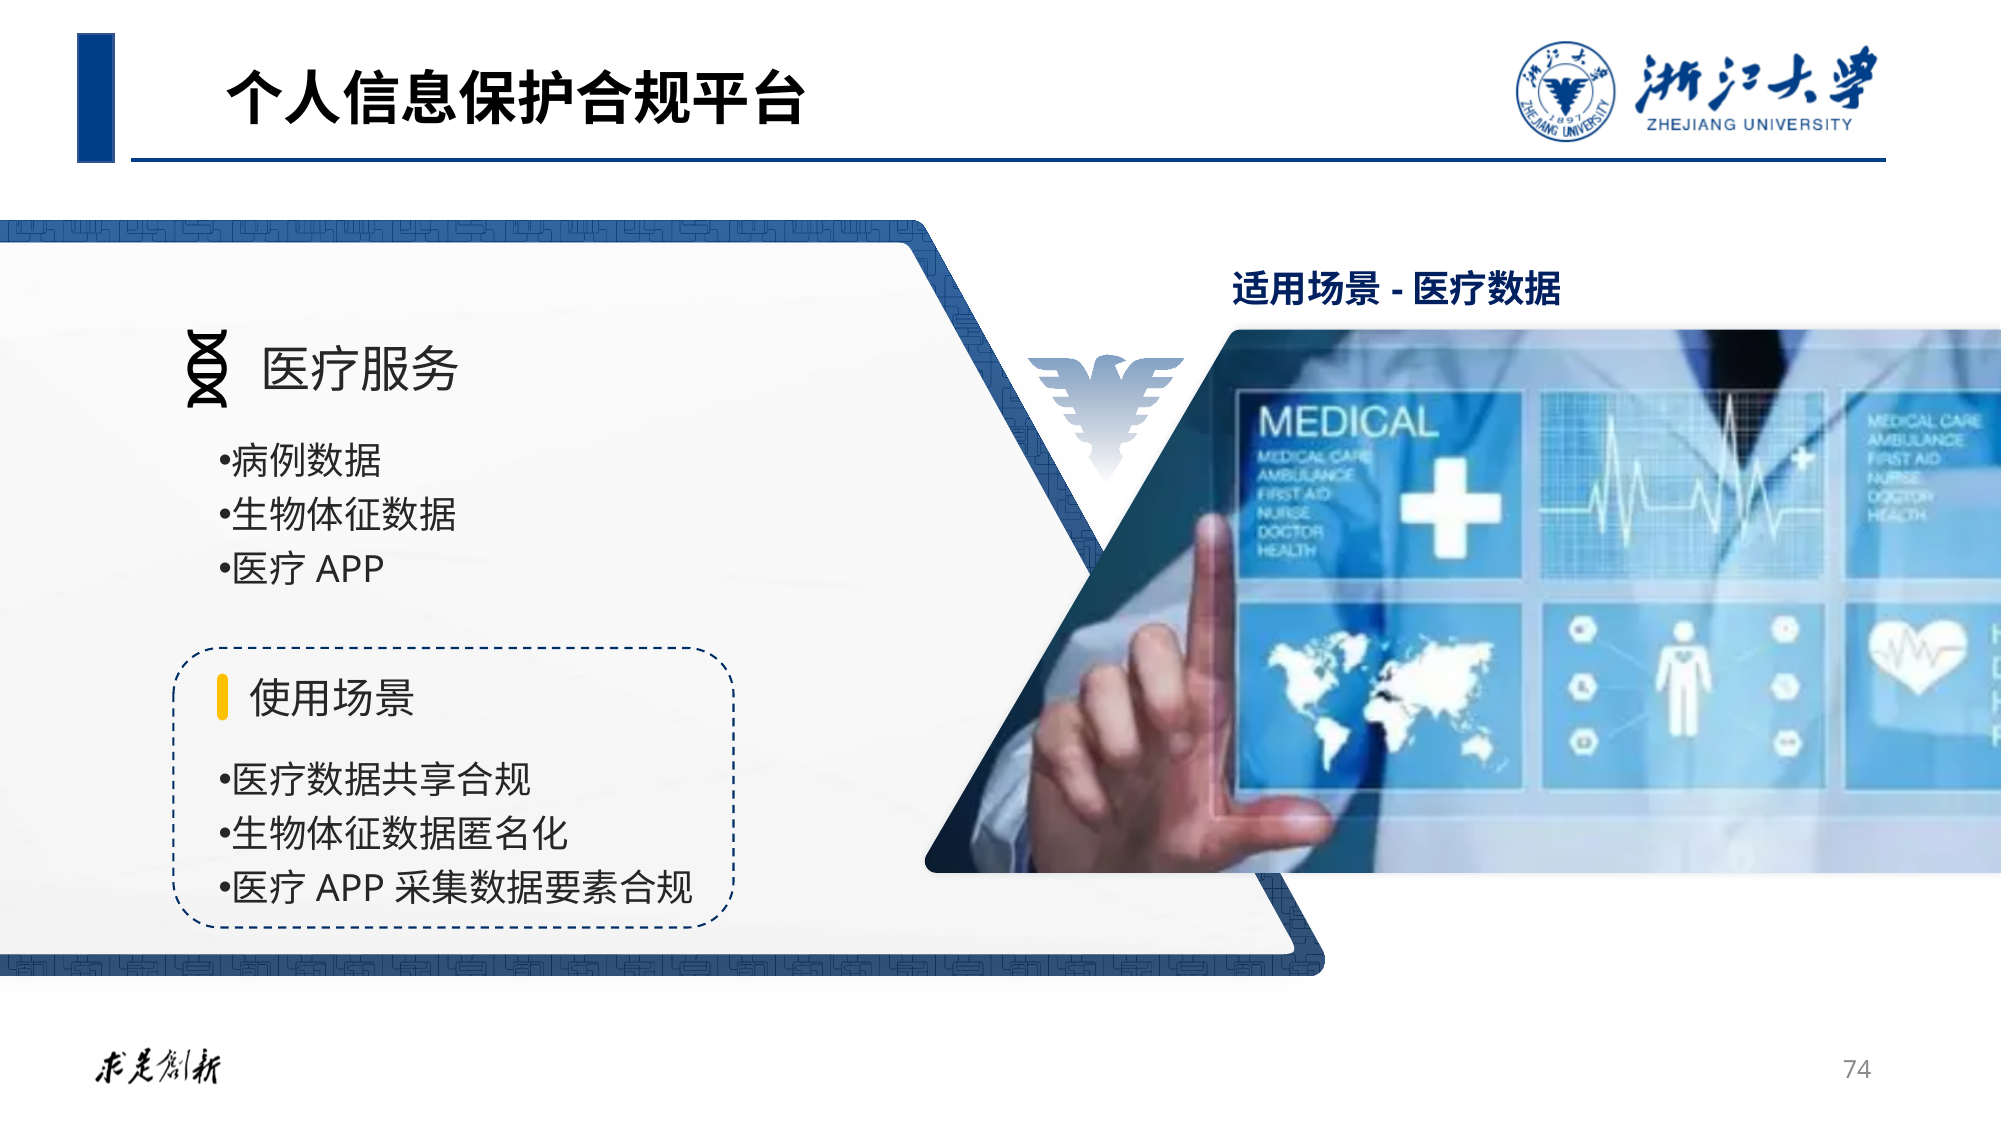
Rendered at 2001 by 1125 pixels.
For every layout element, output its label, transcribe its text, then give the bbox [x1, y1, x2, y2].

picture [76, 1036, 239, 1096]
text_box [0, 220, 1326, 977]
text_box 个人信息保护合规平台 [118, 53, 916, 171]
picture [164, 326, 250, 411]
picture [924, 329, 2001, 873]
picture [1488, 24, 1887, 146]
text_box 适用场景-医疗数据 [1326, 258, 2000, 318]
slide_number 74 [1548, 1041, 1887, 1101]
